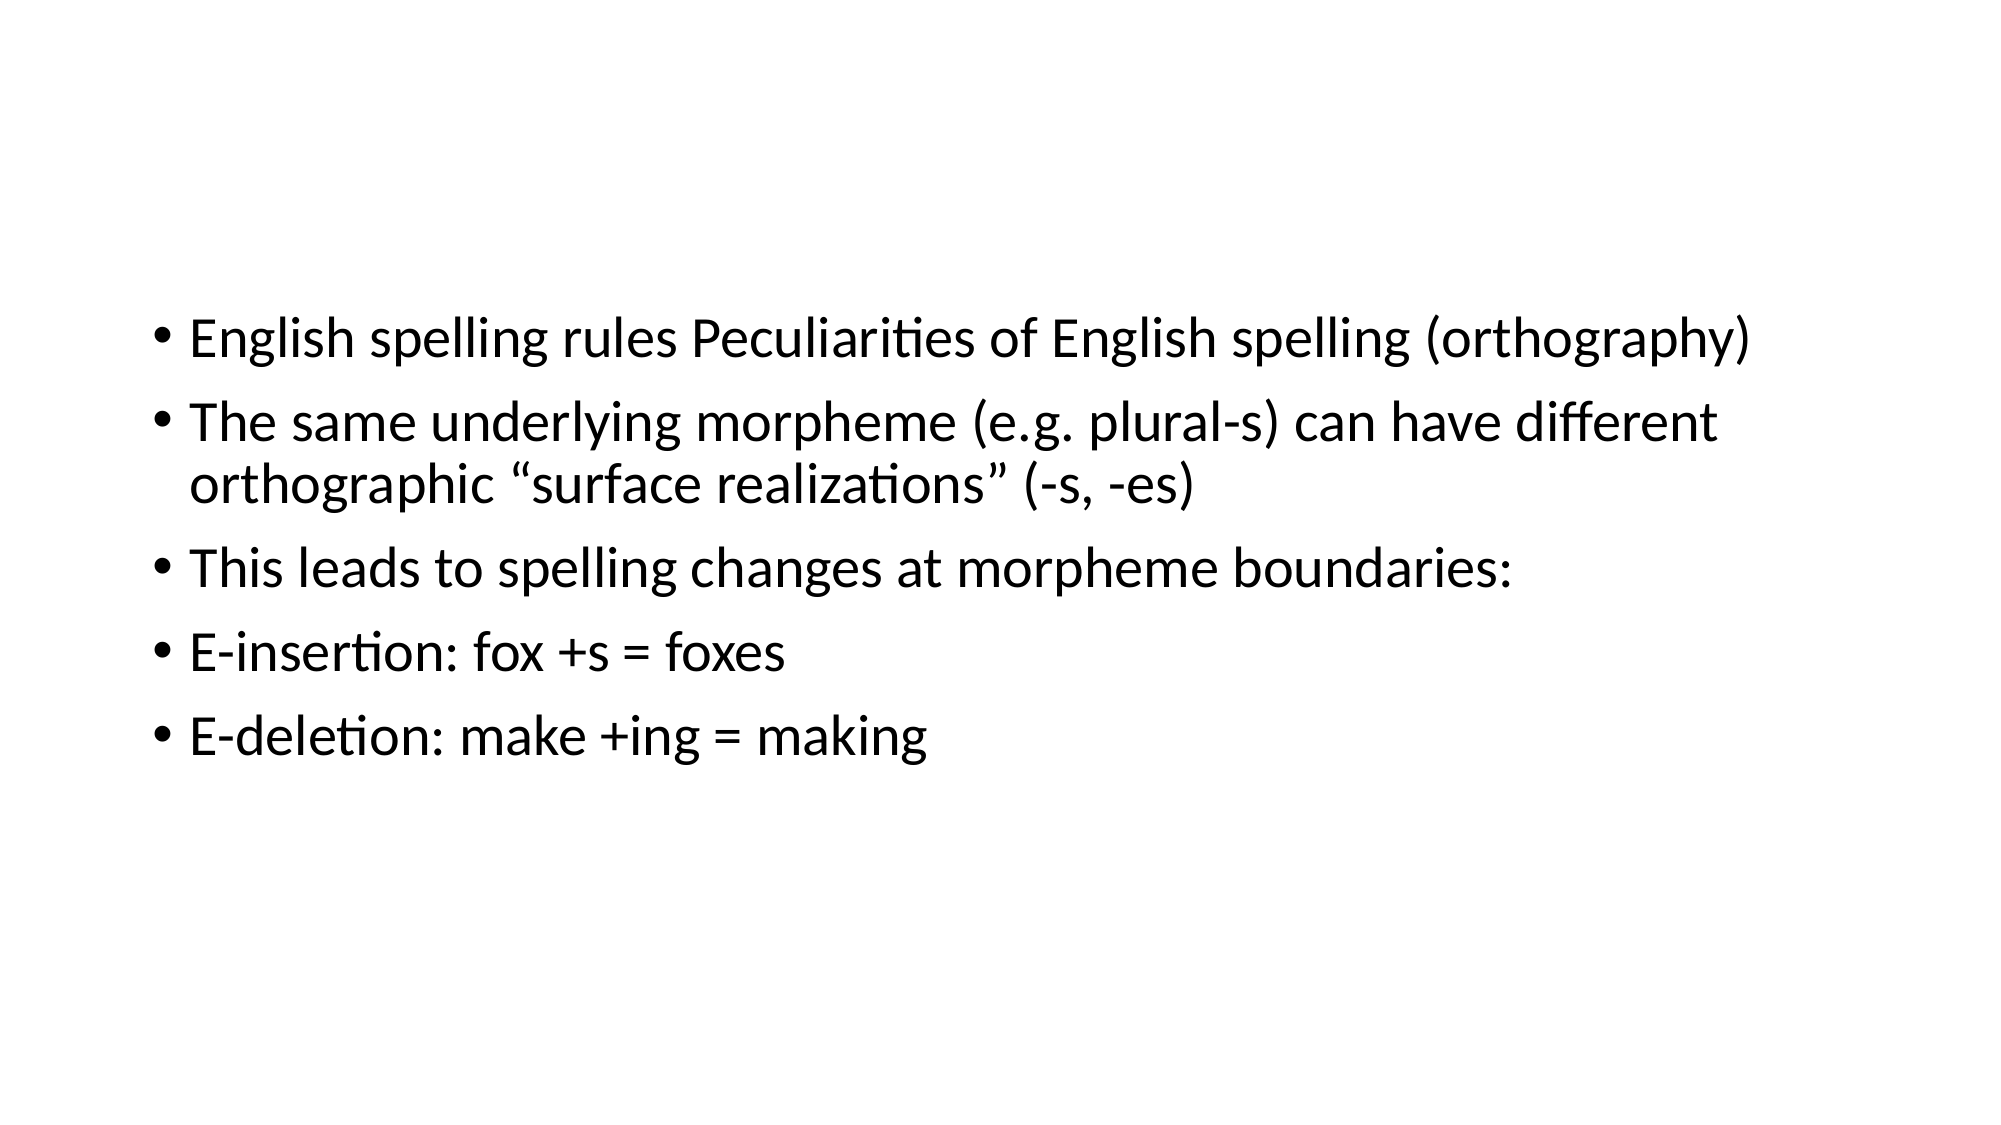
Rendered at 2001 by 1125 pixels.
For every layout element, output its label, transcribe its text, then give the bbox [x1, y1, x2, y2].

list English spelling rules Peculiarities of English spelling (orthography) The same underlying morpheme (e.g. plural-s) can have different orthographic “surface realizations” (-s, -es) This leads to spelling changes at morpheme boundaries: E-insertion: fox +s = foxes E-deletion: make +ing = making [137, 299, 1863, 1014]
